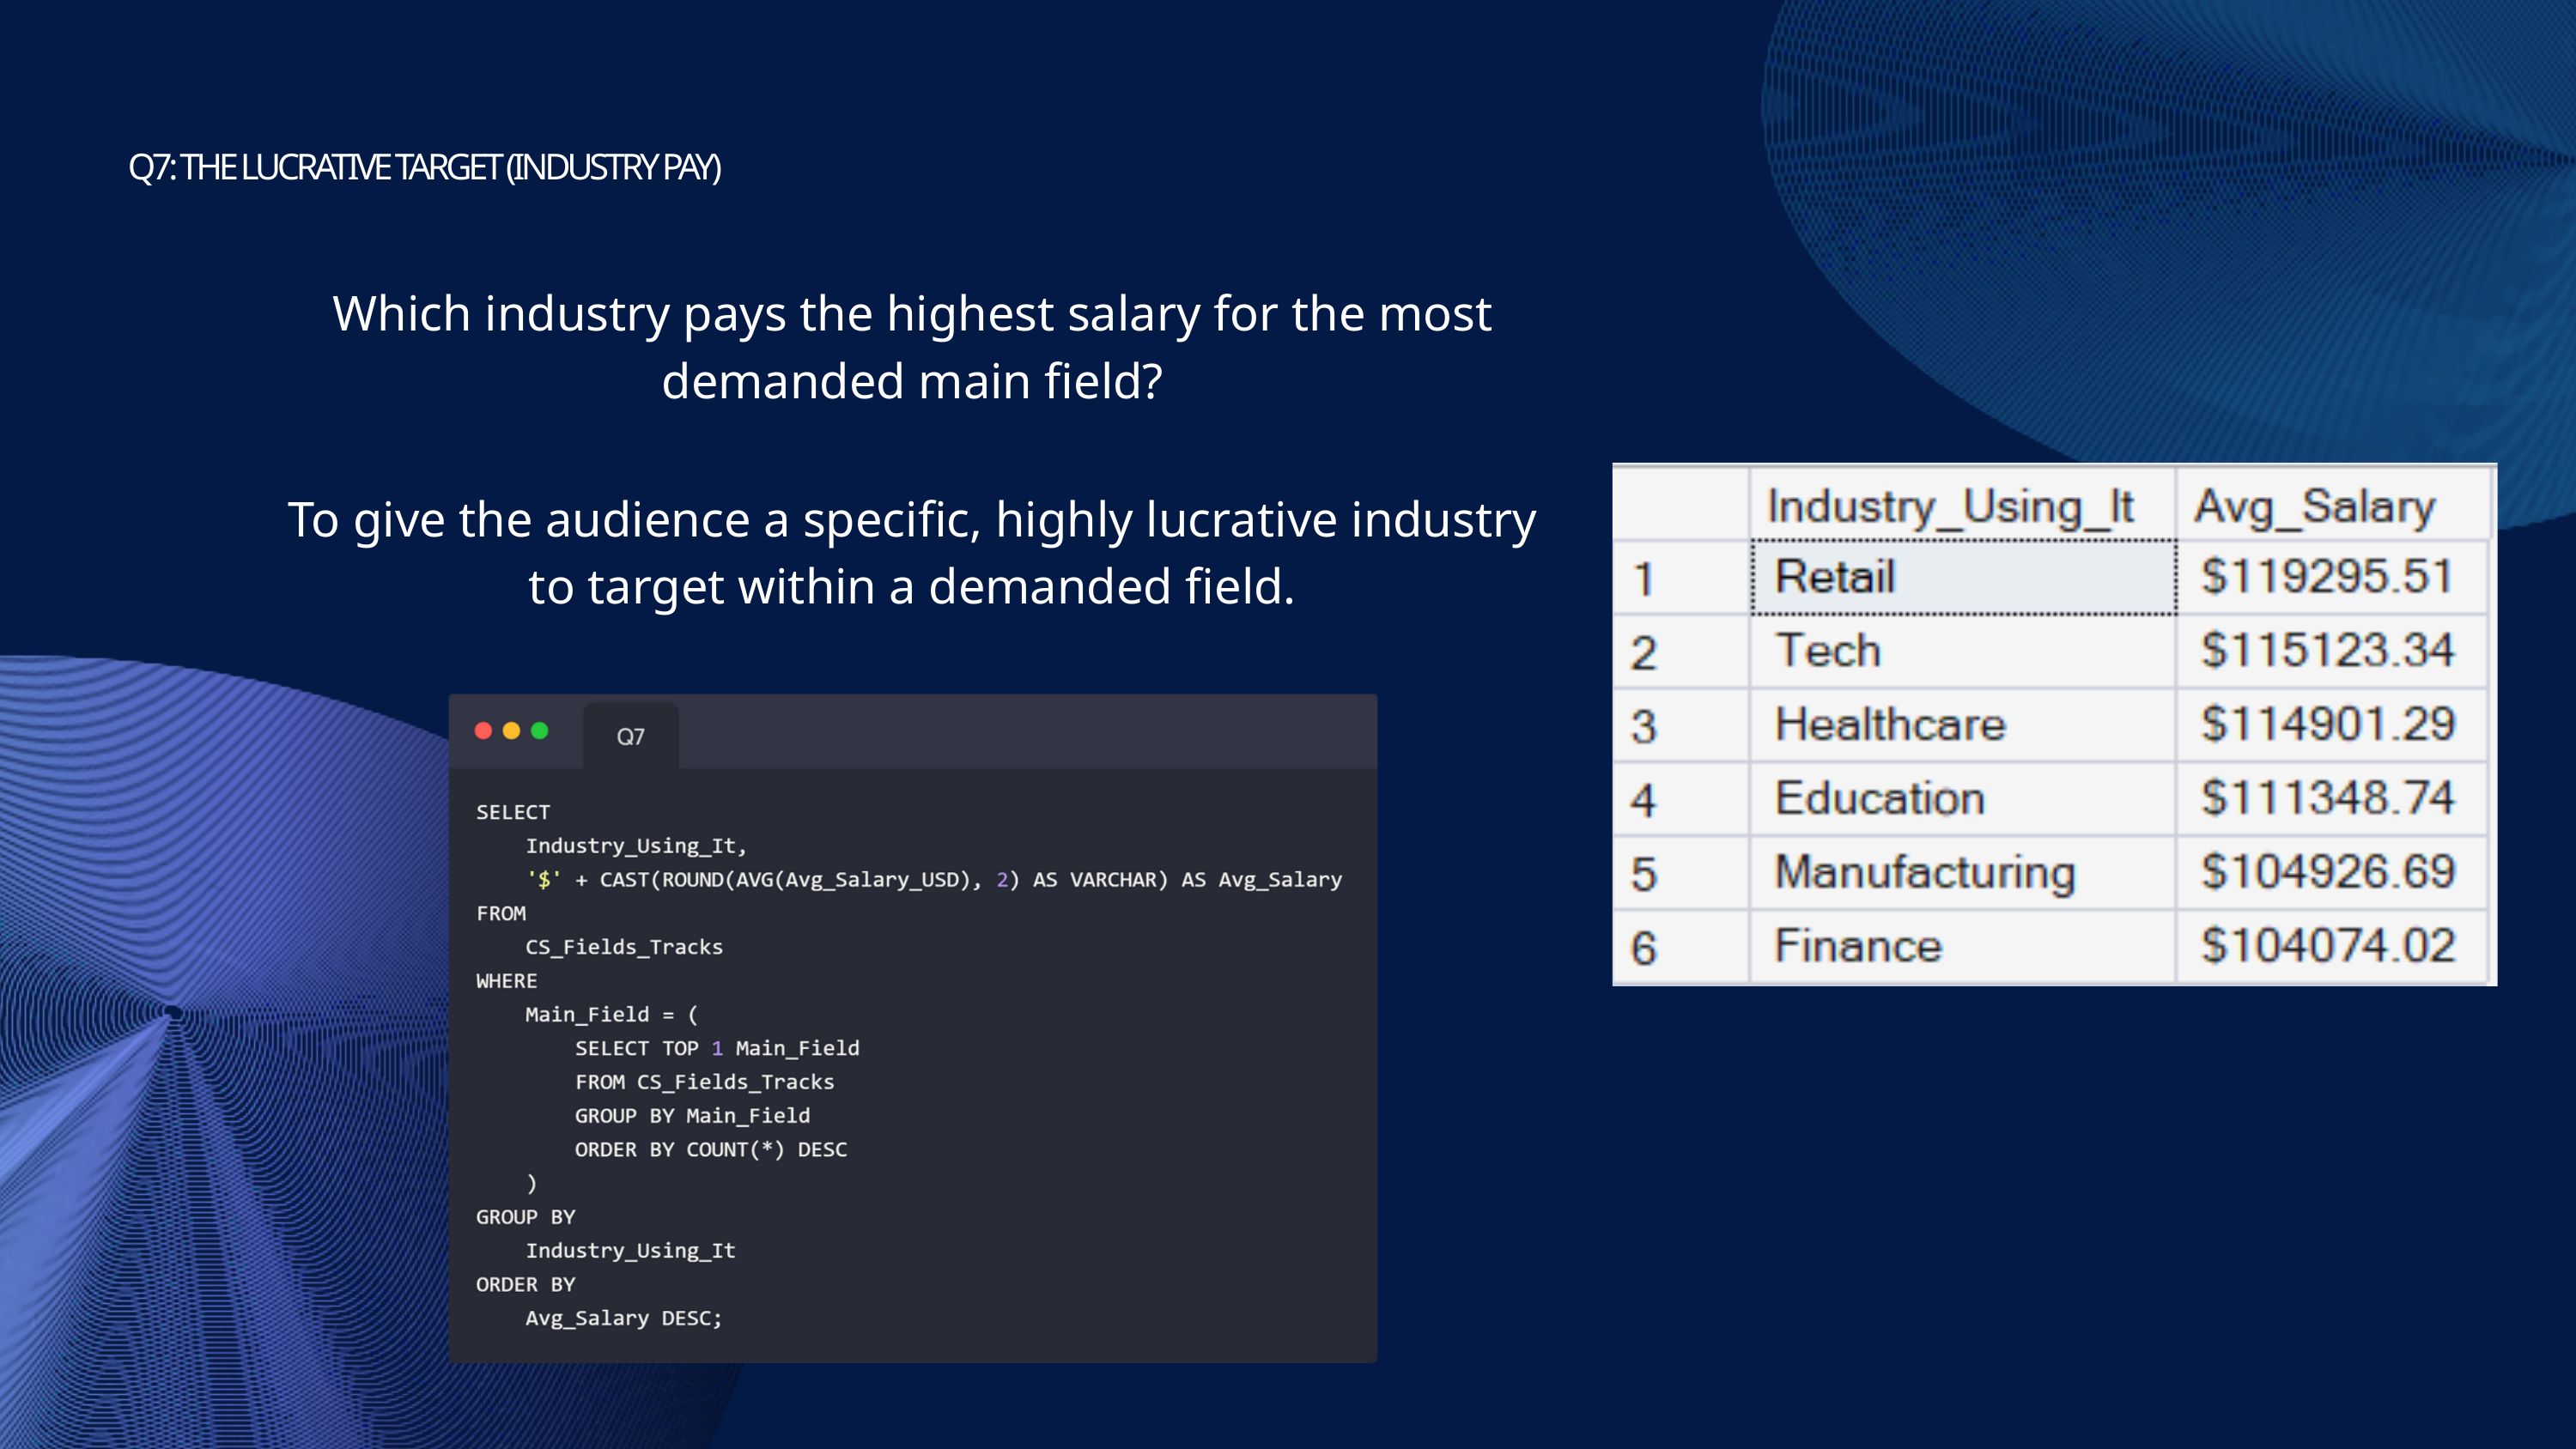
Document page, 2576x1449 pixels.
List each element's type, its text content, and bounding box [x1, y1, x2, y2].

text_box [448, 693, 1378, 1364]
text_box To give the audience a specific, highly lucrative industry to target within a demanded field. [288, 479, 1539, 615]
text_box Which industry pays the highest salary for the most demanded main field? [288, 273, 1539, 409]
text_box [1612, 463, 2498, 986]
text_box [0, 646, 799, 1449]
text_box [1755, 0, 2576, 545]
text_box Q7: THE LUCRATIVE TARGET (INDUSTRY PAY) [127, 139, 1312, 187]
